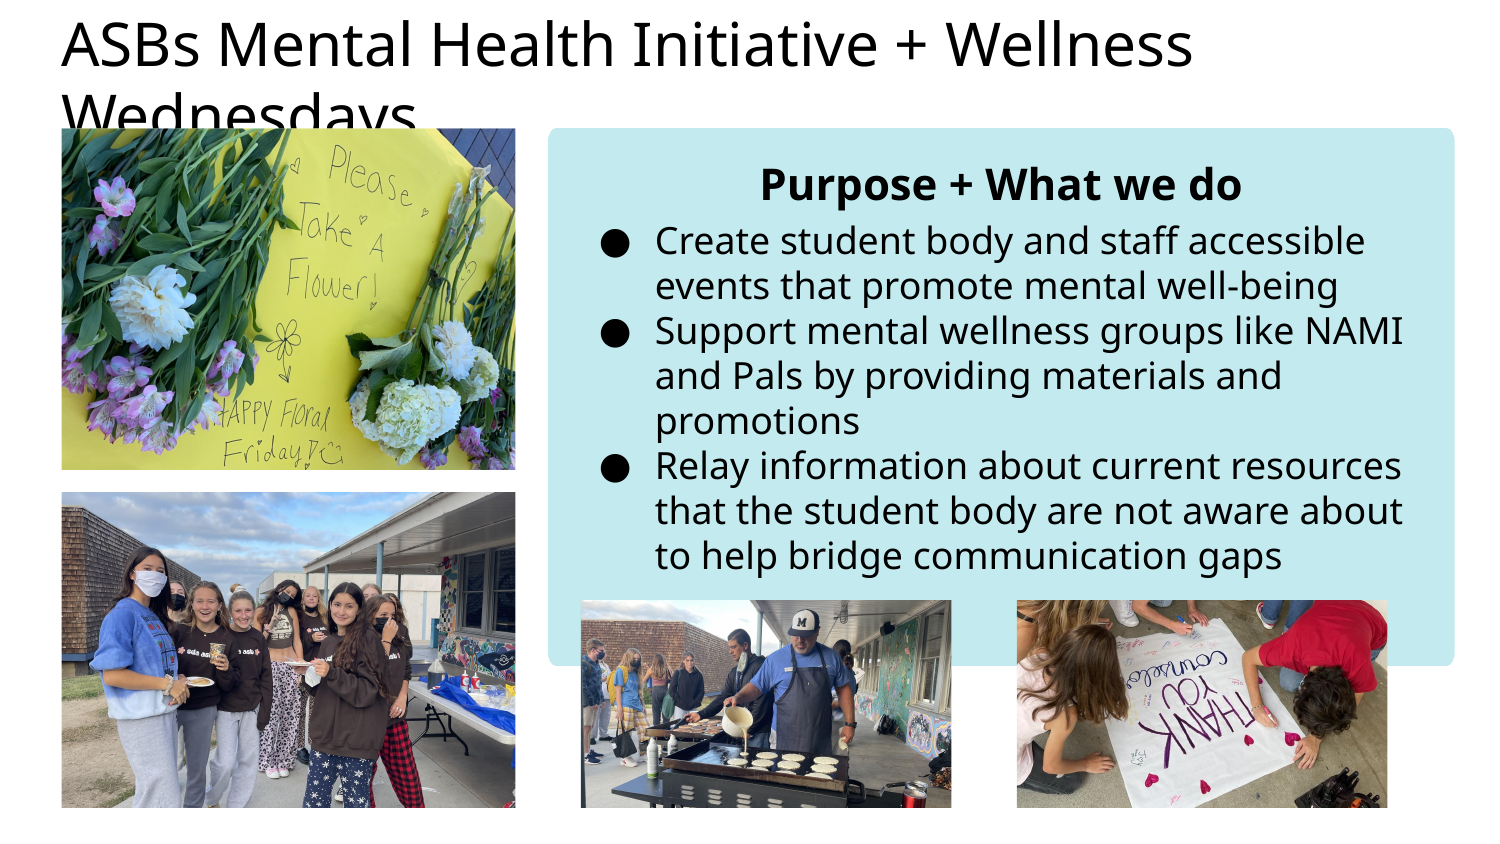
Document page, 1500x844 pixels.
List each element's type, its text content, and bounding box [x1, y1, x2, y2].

text_box Purpose + What we do [564, 141, 1438, 225]
text_box [547, 128, 1455, 666]
text_box Create student body and staff accessible events that promote mental well-being Support mental wellness groups like NAMI and Pals by providing materials and promotions Relay information about current resources that the student body are not aware about to help bridge communication gaps [564, 201, 1425, 592]
picture [1016, 599, 1388, 808]
picture [61, 71, 516, 808]
picture [580, 599, 952, 808]
title ASBs Mental Health Initiative + Wellness Wednesdays [46, 51, 1425, 106]
